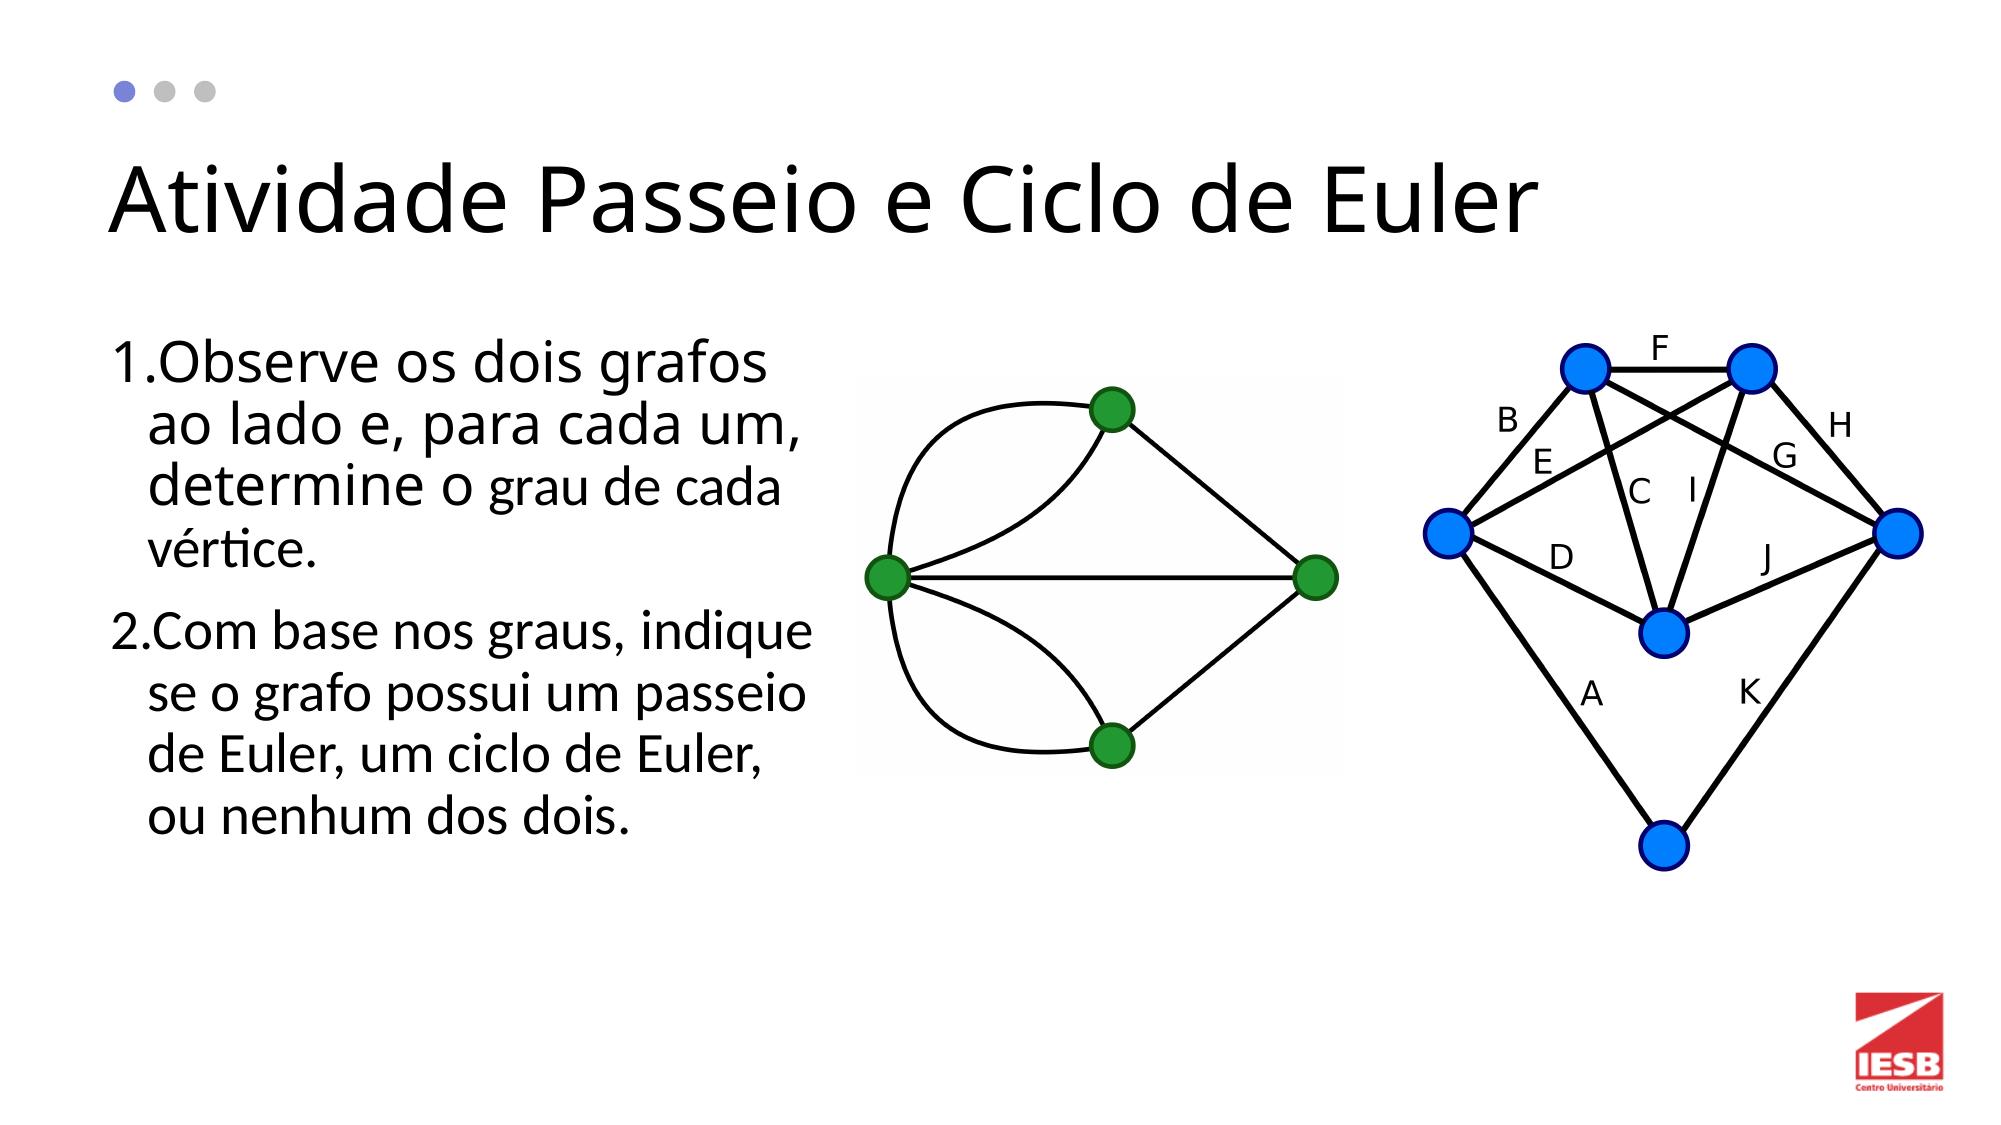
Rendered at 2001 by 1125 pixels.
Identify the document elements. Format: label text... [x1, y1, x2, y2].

picture [855, 377, 1346, 776]
picture [1414, 325, 1931, 877]
picture [1852, 989, 1948, 1096]
title Atividade Passeio e Ciclo de Euler [94, 94, 1819, 312]
list Observe os dois grafos ao lado e, para cada um, determine o grau de cada vértice. Com base nos graus, indique se o grafo possui um passeio de Euler, um ciclo de Euler, ou nenhum dos dois. [95, 325, 834, 1014]
